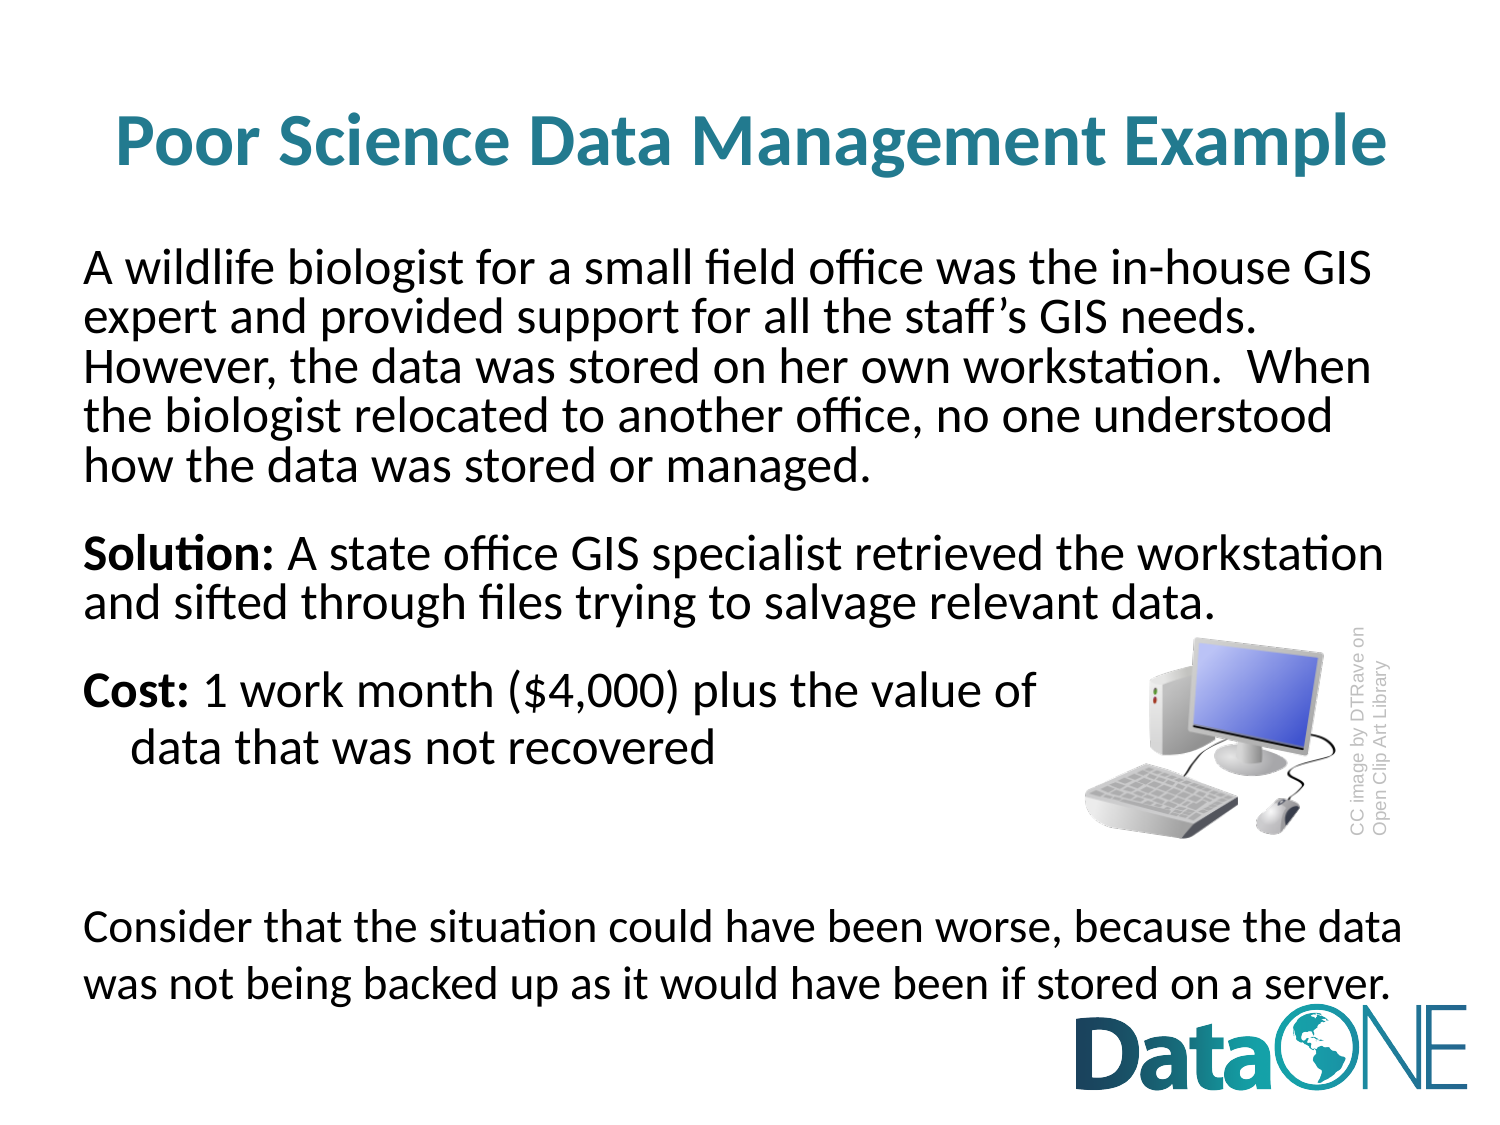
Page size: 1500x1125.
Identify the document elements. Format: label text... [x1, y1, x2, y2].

picture [1074, 1000, 1471, 1095]
picture [1079, 634, 1338, 841]
text_box Poor Science Data Management Example [49, 83, 1456, 188]
list A wildlife biologist for a small field office was the in-house GIS expert and provided support for all the staff’s GIS needs. However, the data was stored on her own workstation. When the biologist relocated to another office, no one understood how the data was stored or managed. Solution: A state office GIS specialist retrieved the workstation and sifted through files trying to salvage relevant data. Cost: 1 work month ($4,000) plus the value of data that was not recovered Consider that the situation could have been worse, because the data was not being backed up as it would have been if stored on a server. [50, 237, 1425, 1038]
text_box CC image by DTRave on Open Clip Art Library [1337, 609, 1398, 851]
